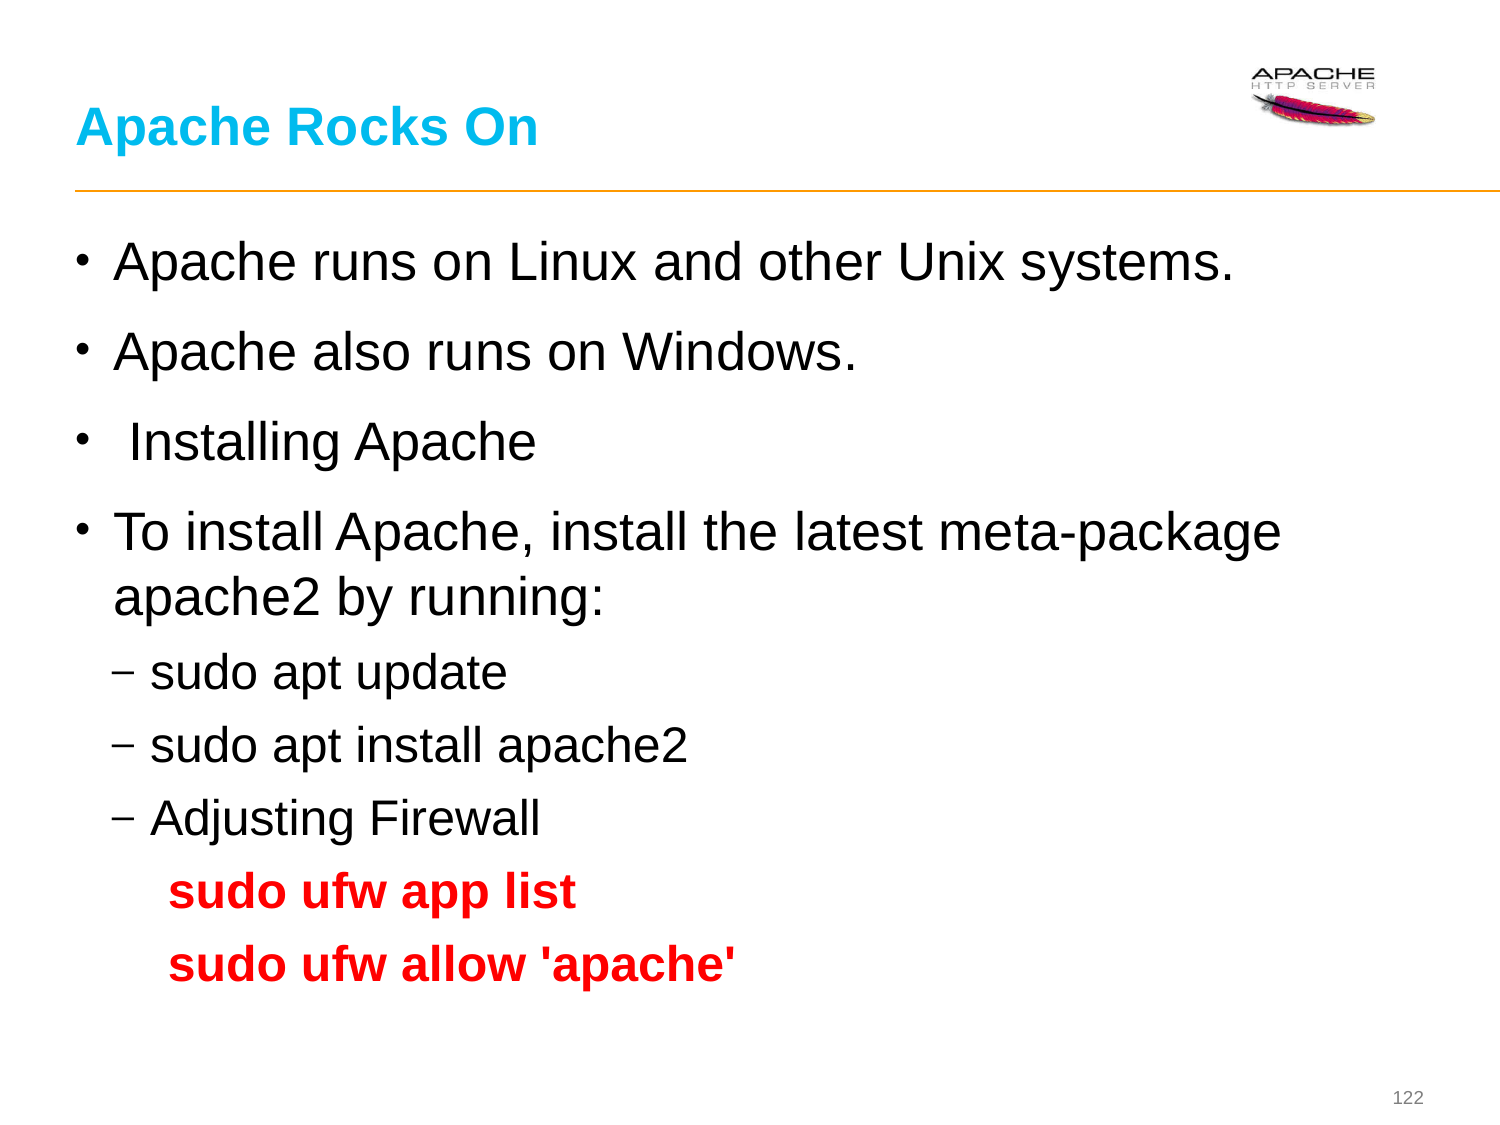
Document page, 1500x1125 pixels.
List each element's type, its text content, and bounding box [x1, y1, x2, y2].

list Apache runs on Linux and other Unix systems. Apache also runs on Windows. Installing Apache To install Apache, install the latest meta-package apache2 by running: sudo apt update sudo apt install apache2 Adjusting Firewall sudo ufw app list sudo ufw allow 'apache' [75, 226, 1425, 1018]
title Apache Rocks On [75, 27, 1422, 157]
